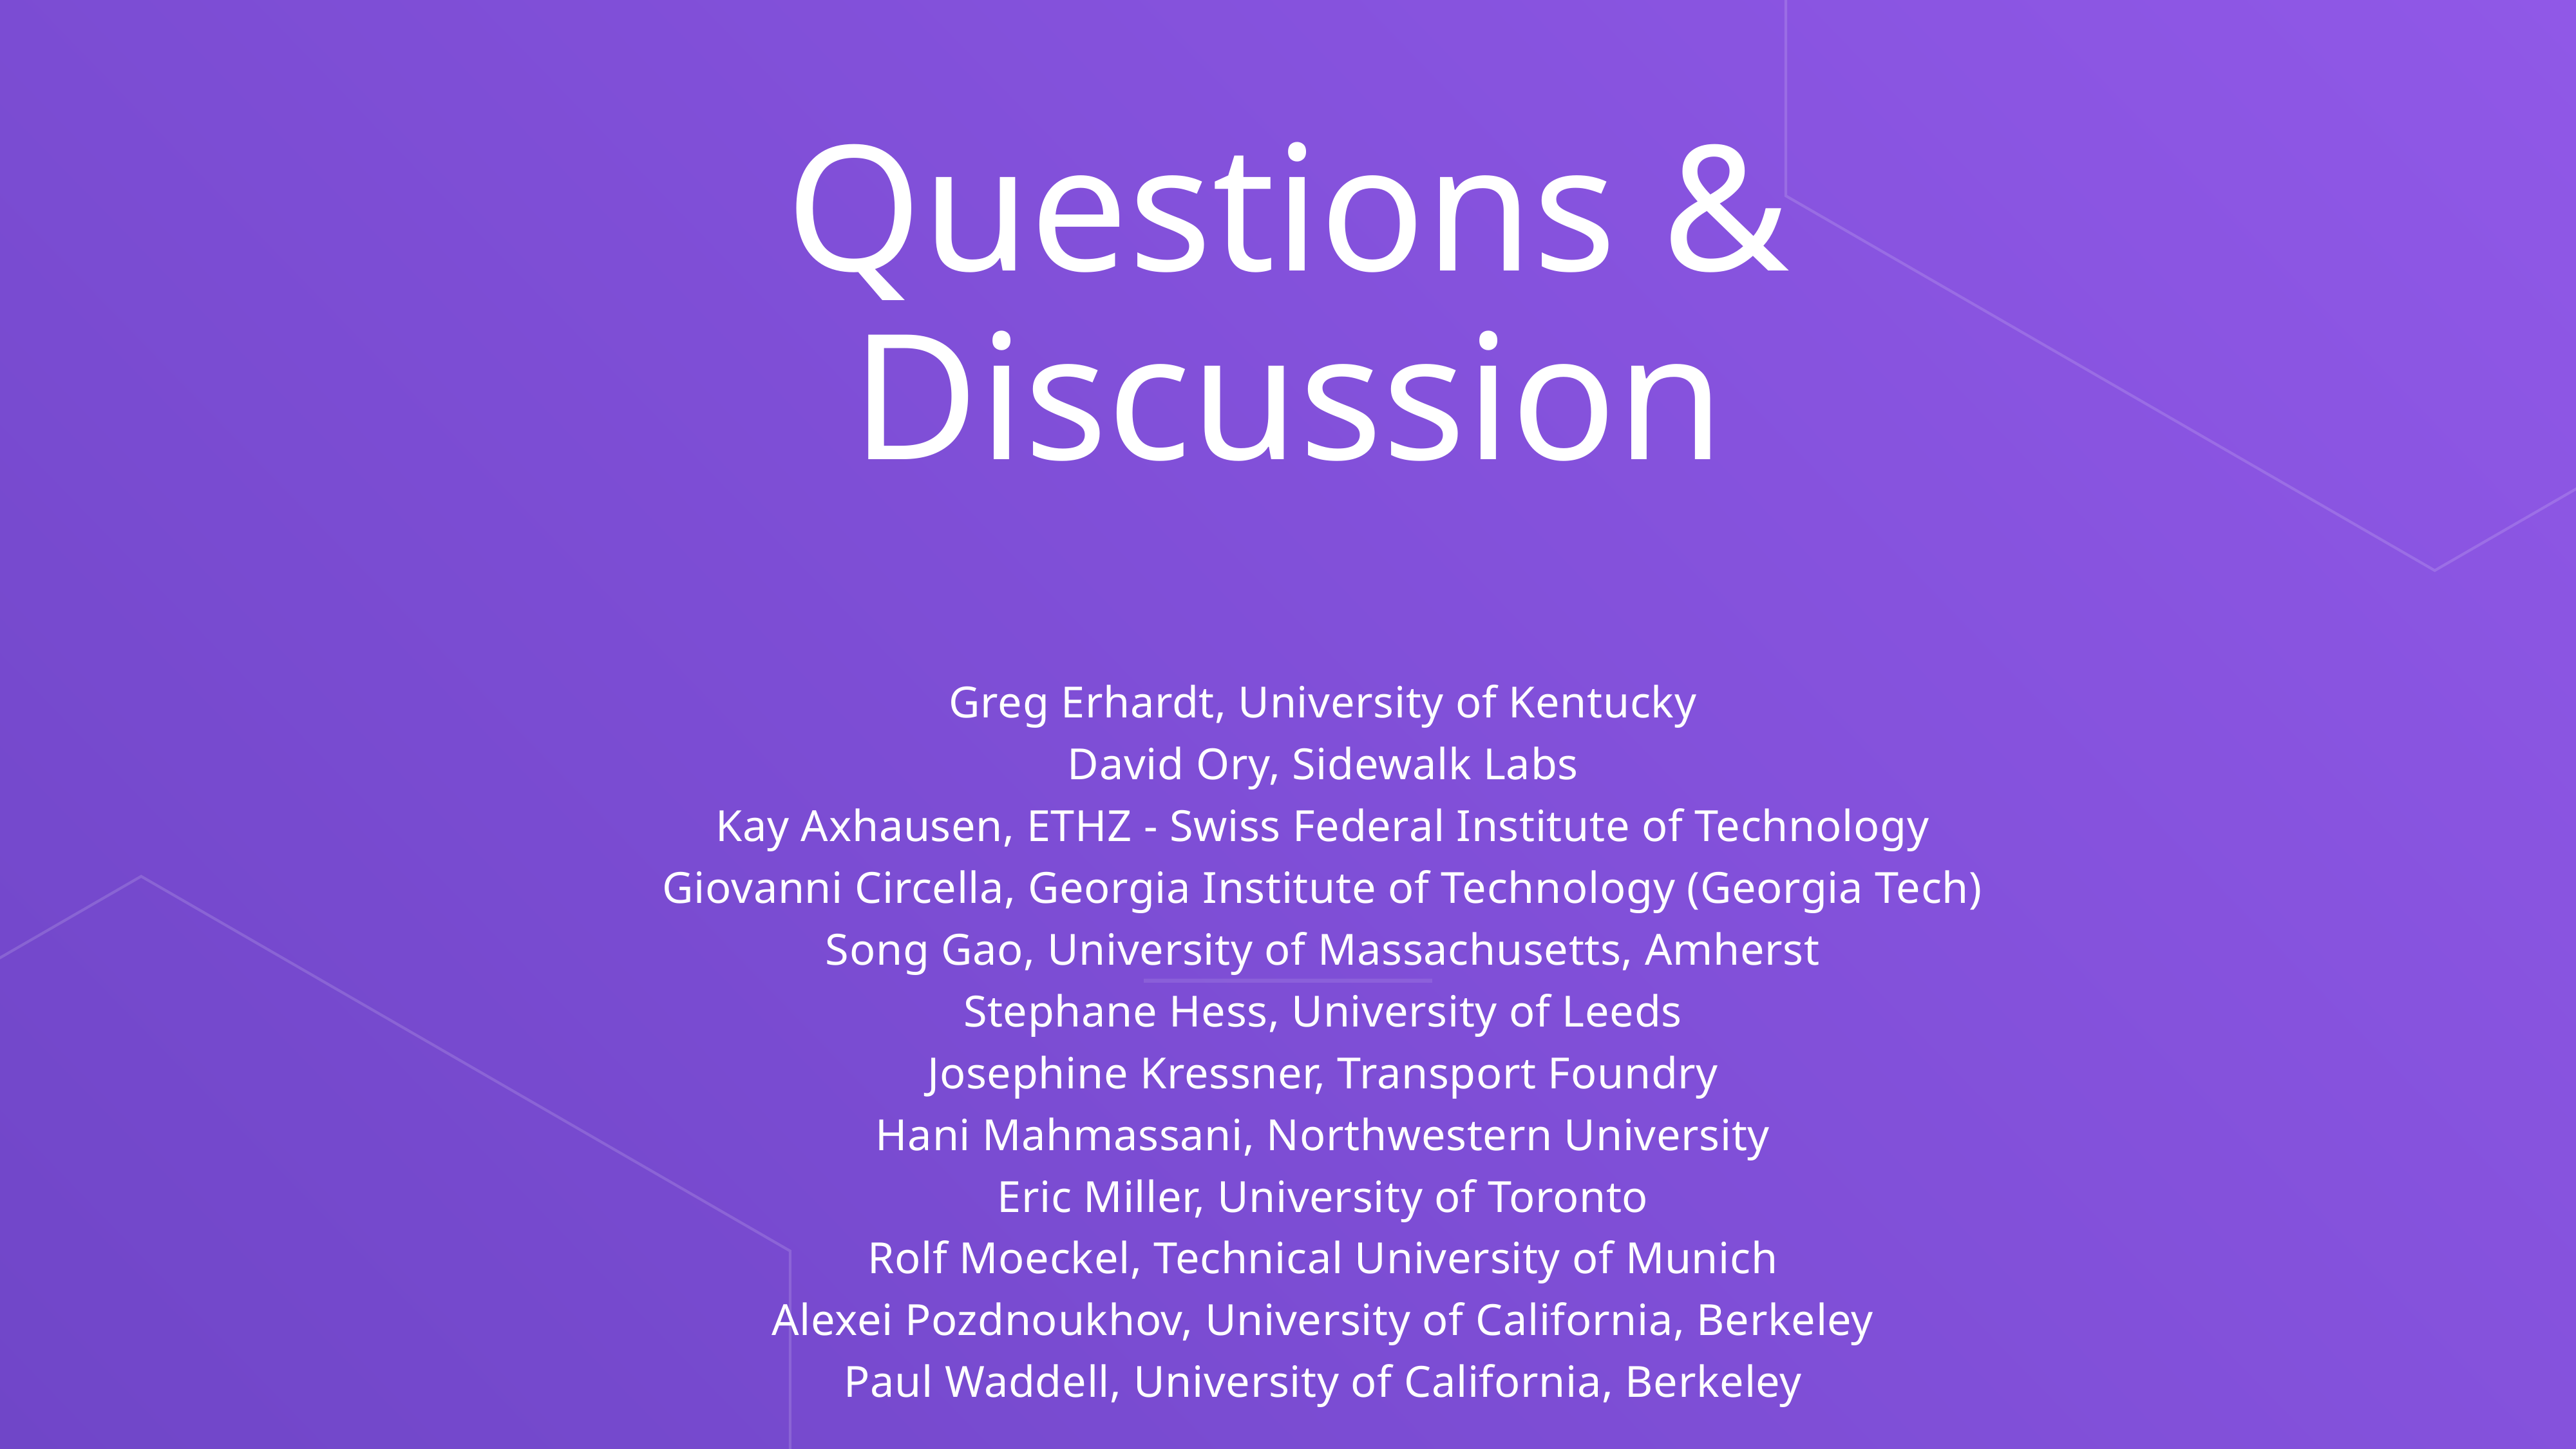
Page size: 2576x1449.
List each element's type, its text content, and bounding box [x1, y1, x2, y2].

title Questions & Discussion [462, 114, 2114, 659]
list Greg Erhardt, University of Kentucky David Ory, Sidewalk Labs Kay Axhausen, ETHZ - Swiss Federal Institute of Technology Giovanni Circella, Georgia Institute of Technology (Georgia Tech) Song Gao, University of Massachusetts, Amherst Stephane Hess, University of Leeds Josephine Kressner, Transport Foundry Hani Mahmassani, Northwestern University Eric Miller, University of Toronto Rolf Moeckel, Technical University of Munich Alexei Pozdnoukhov, University of California, Berkeley Paul Waddell, University of California, Berkeley [440, 659, 2208, 724]
